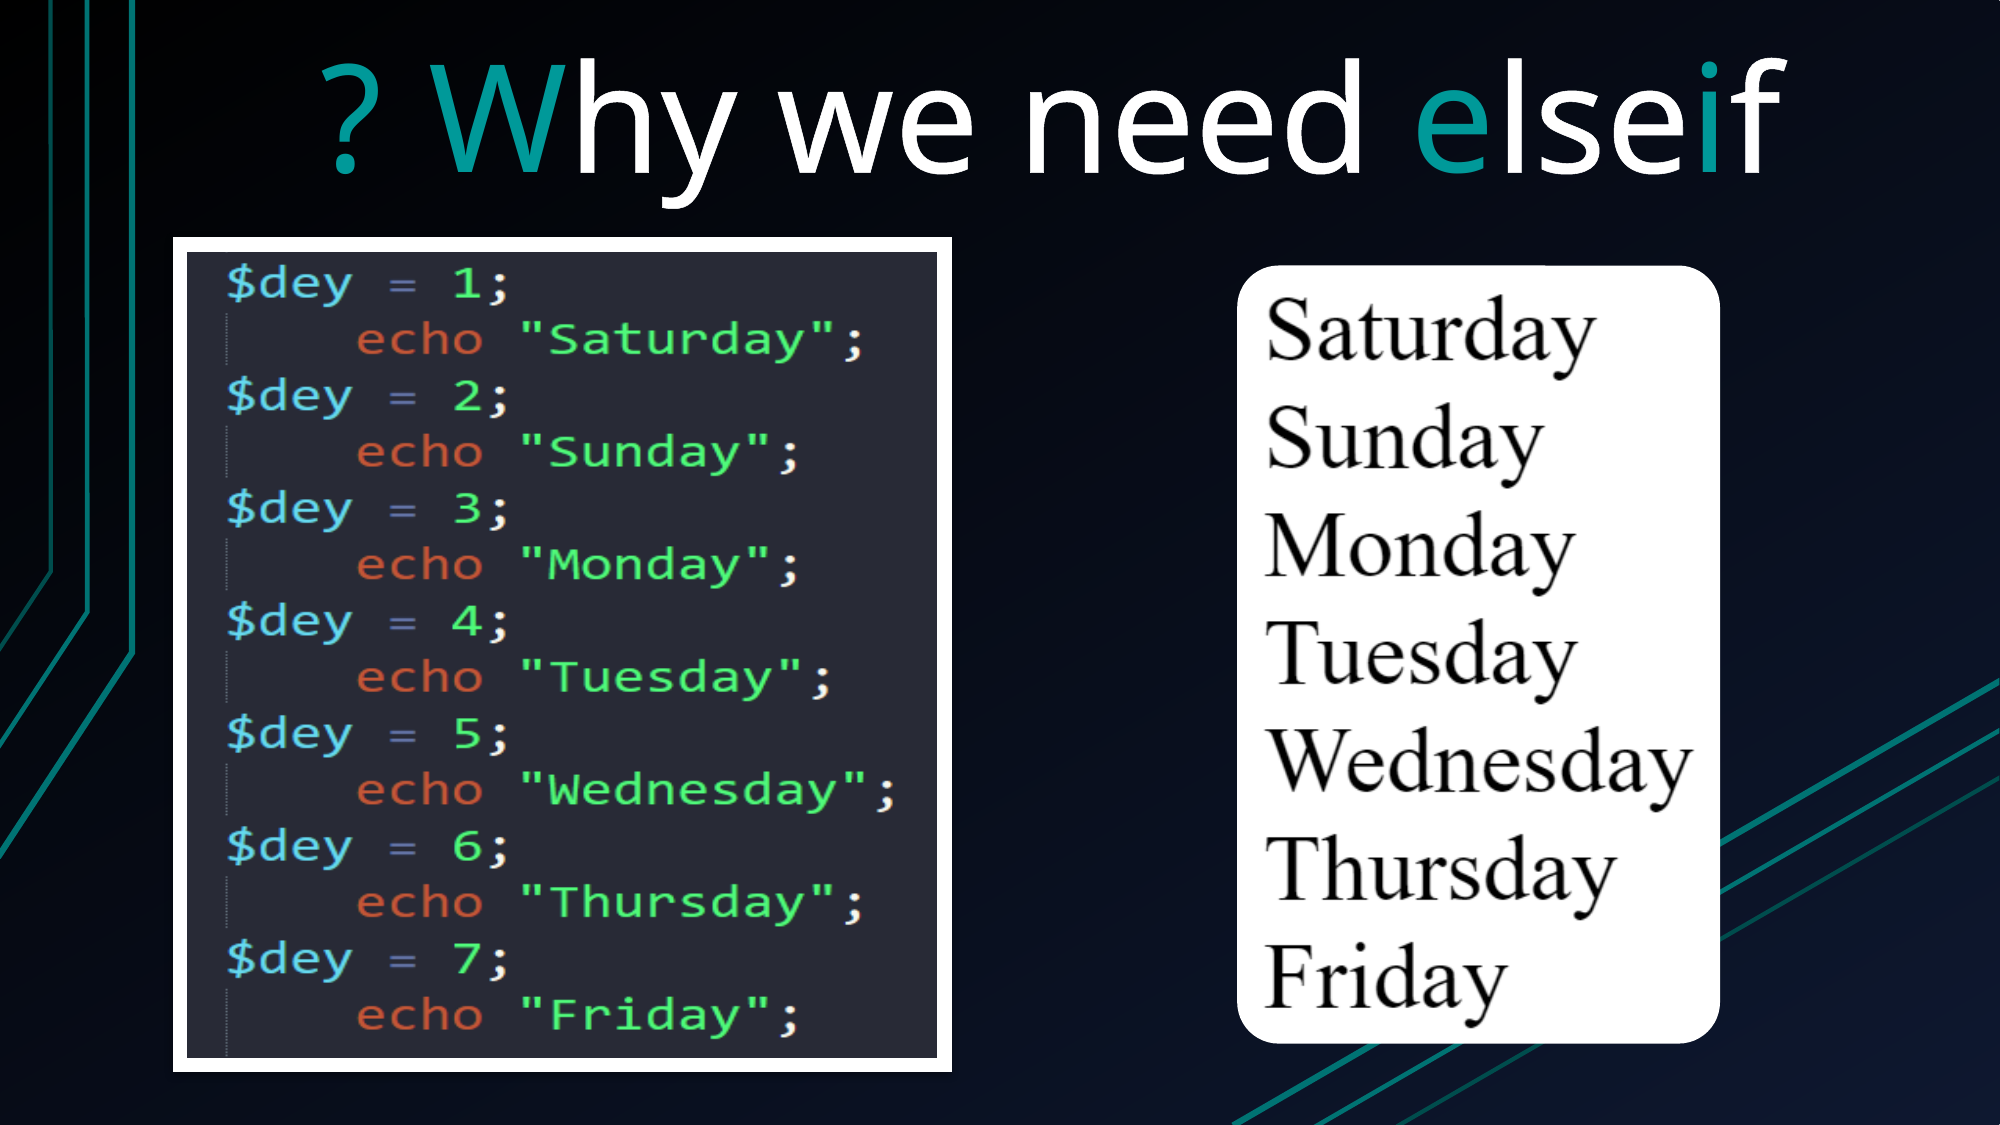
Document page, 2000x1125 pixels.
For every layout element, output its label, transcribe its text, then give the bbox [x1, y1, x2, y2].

picture [186, 251, 938, 1059]
title Why we need elseif ? [174, 34, 1918, 216]
picture [1236, 265, 1721, 1044]
